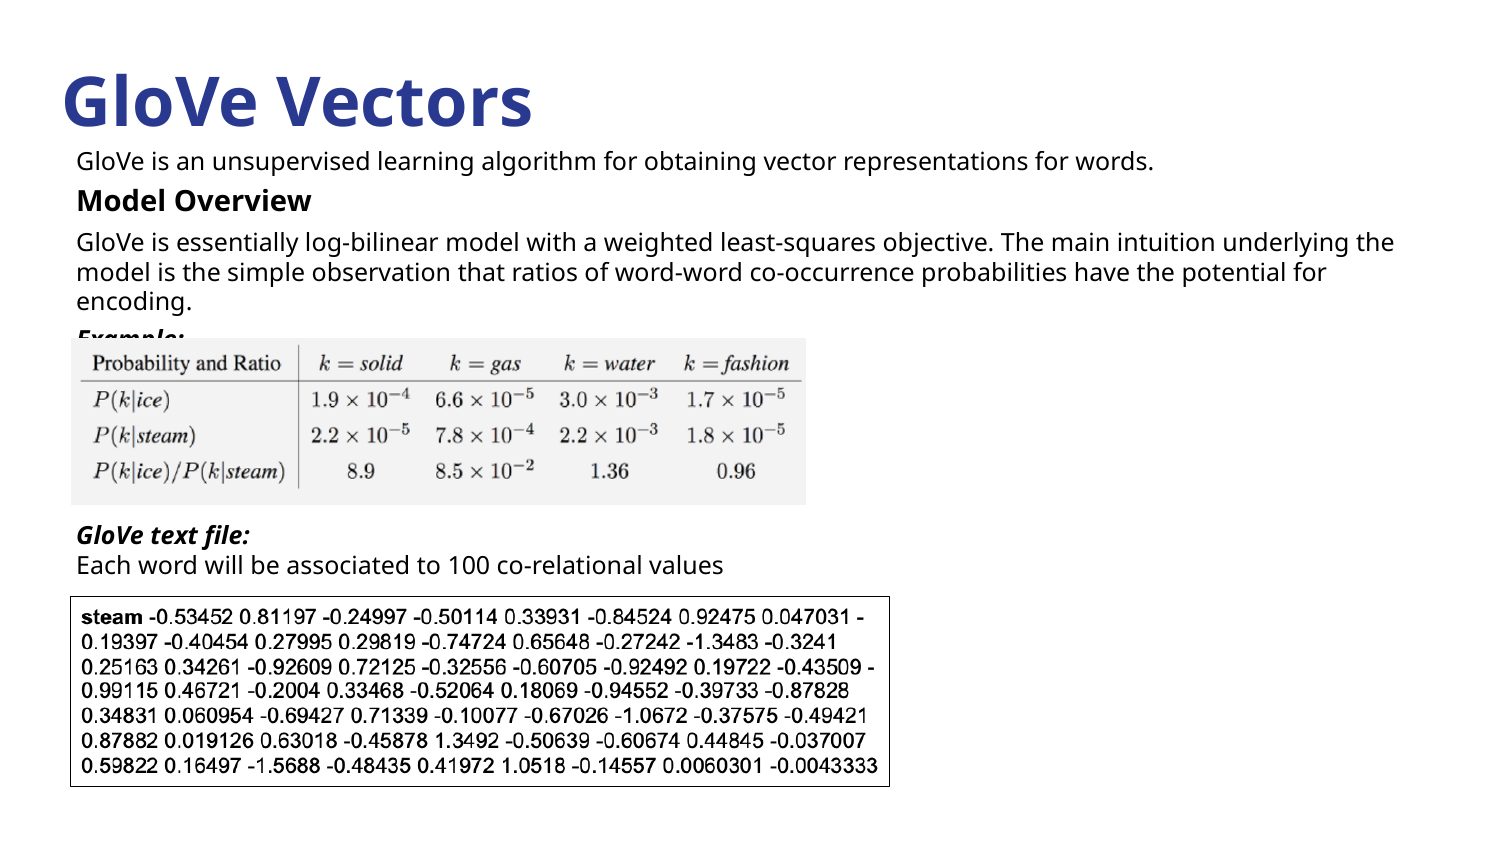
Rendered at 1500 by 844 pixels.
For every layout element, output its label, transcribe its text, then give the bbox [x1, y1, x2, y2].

picture [70, 338, 806, 505]
text_box GloVe text file: Each word will be associated to 100 co-relational values [61, 504, 834, 598]
text_box GloVe is an unsupervised learning algorithm for obtaining vector representations for words. Model Overview GloVe is essentially log-bilinear model with a weighted least-squares objective. The main intuition underlying the model is the simple observation that ratios of word-word co-occurrence probabilities have the potential for encoding. Example: [61, 129, 1431, 774]
title GloVe Vectors [46, 30, 1445, 130]
picture [70, 597, 889, 786]
